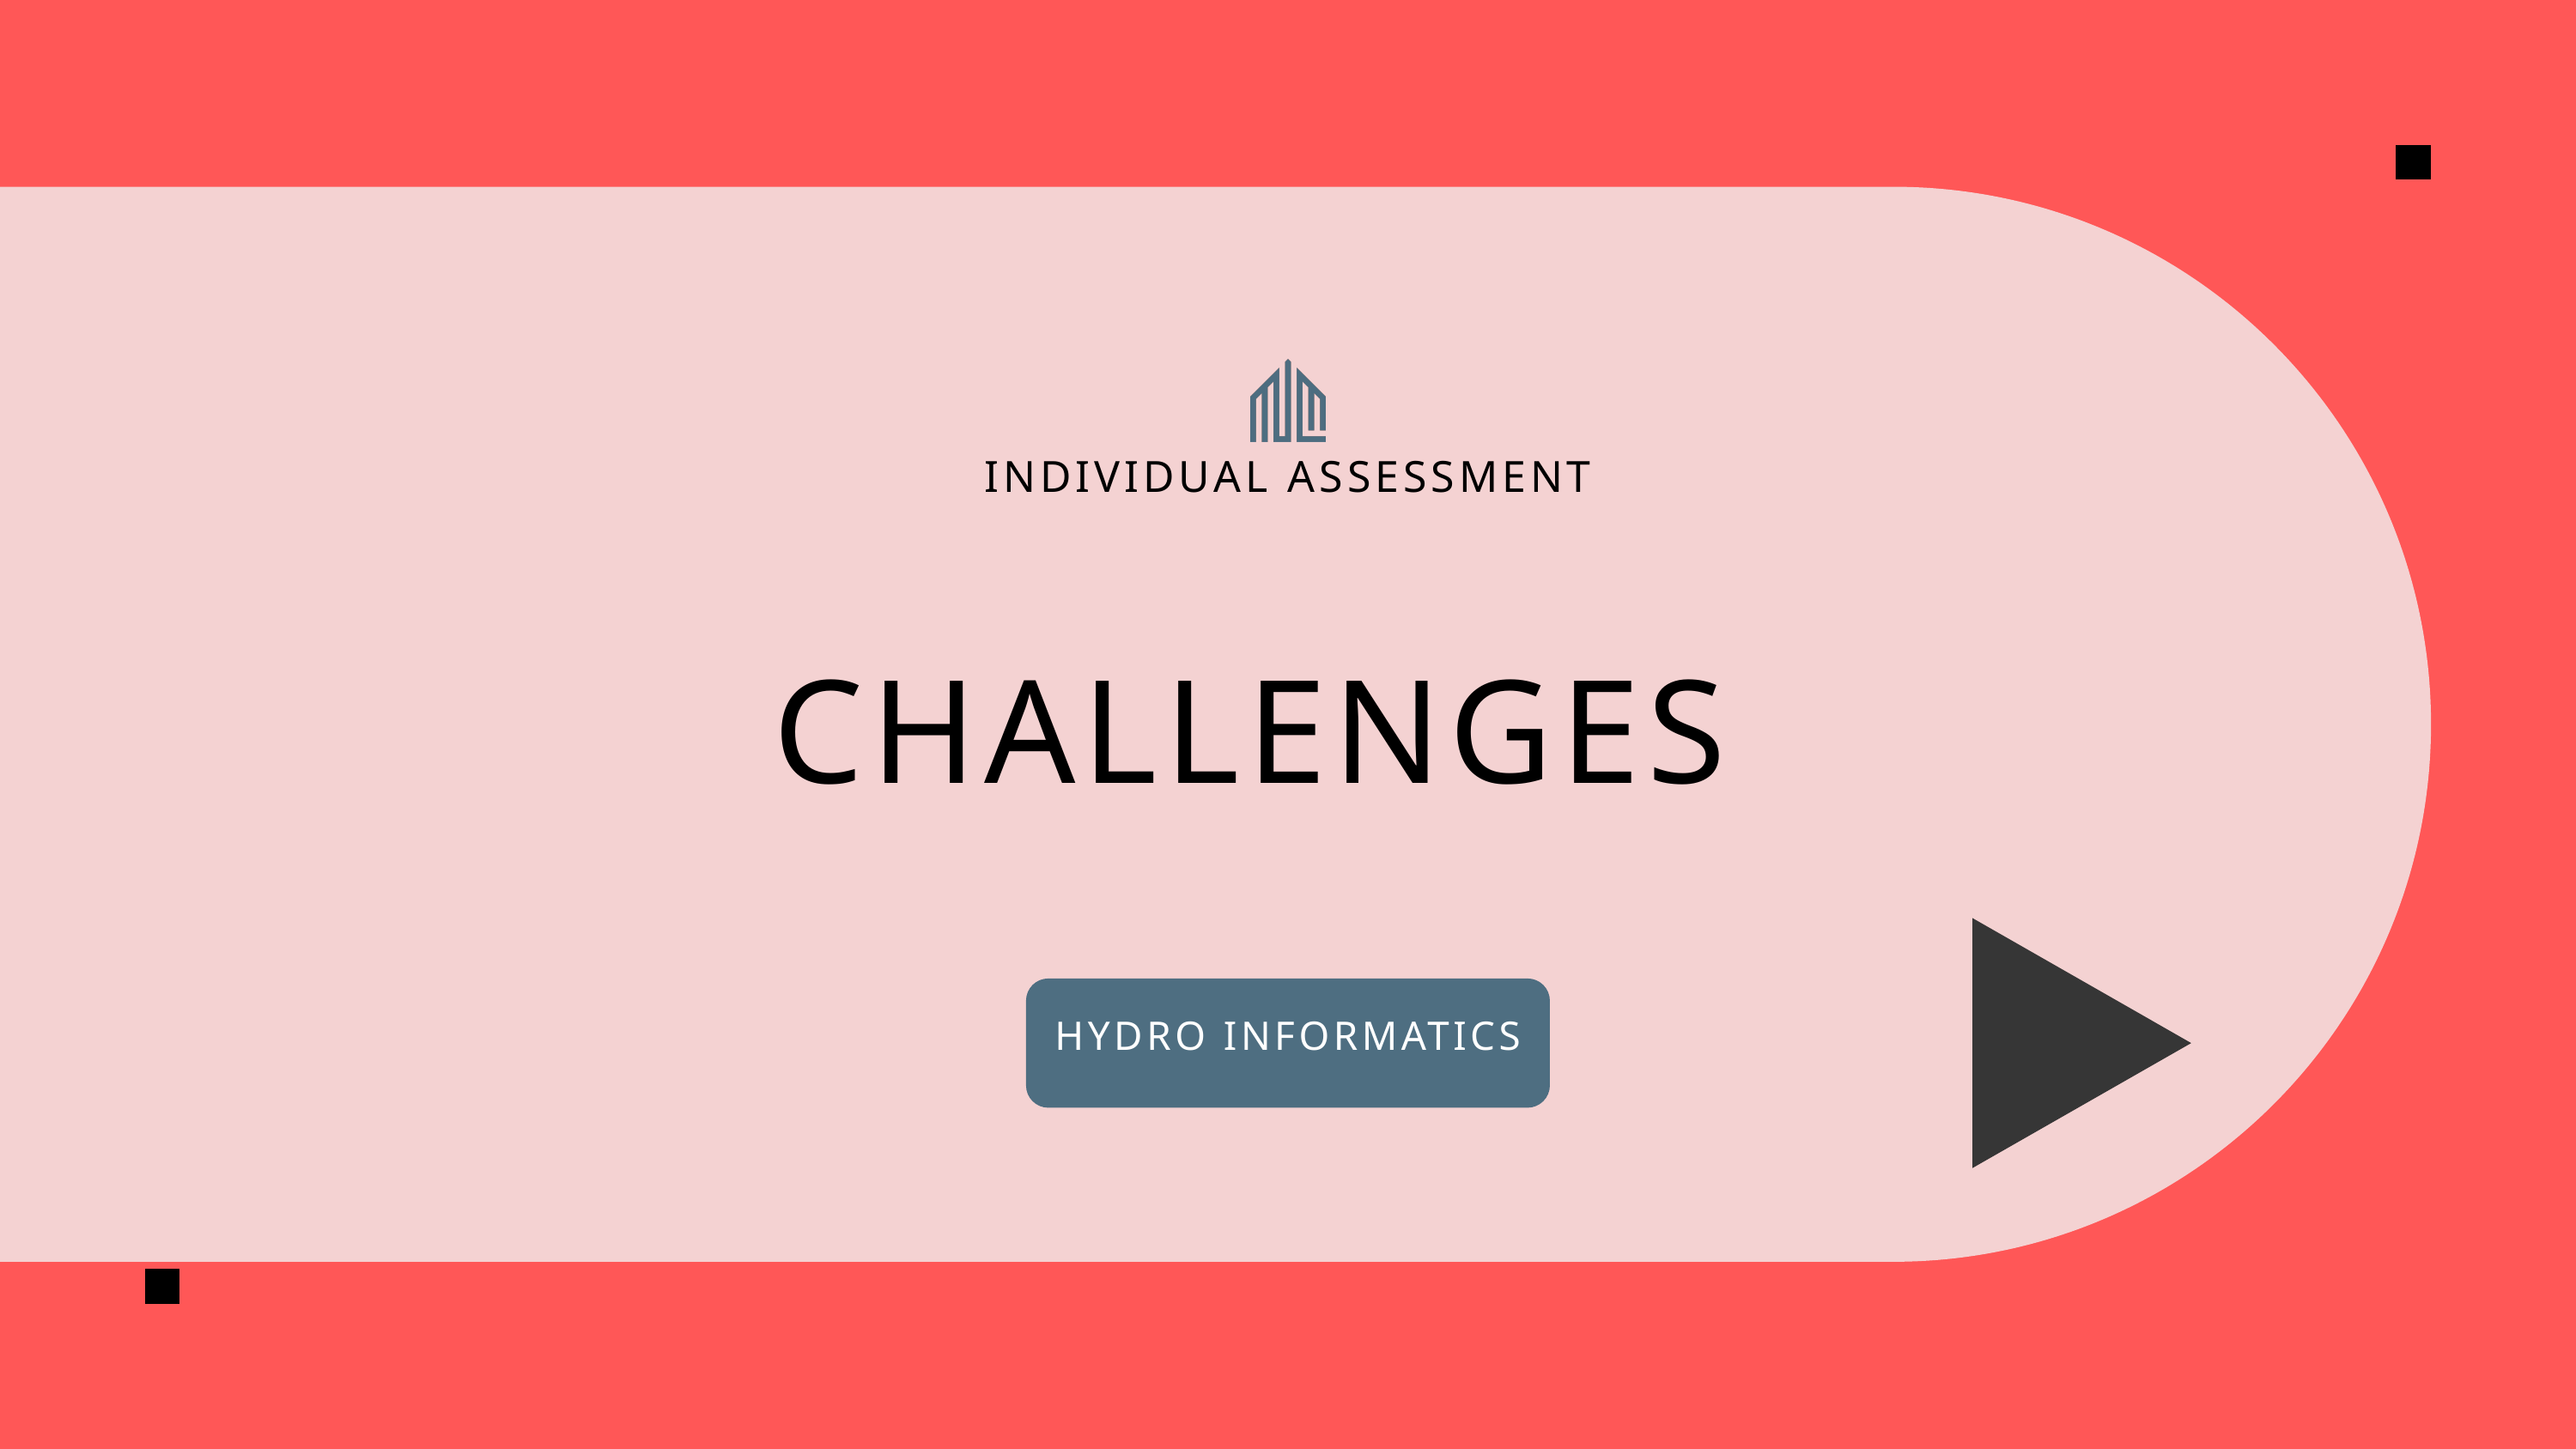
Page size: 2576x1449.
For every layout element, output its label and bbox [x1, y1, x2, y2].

text_box [0, 186, 2432, 1263]
text_box [1025, 978, 1551, 1108]
text_box [2396, 144, 2432, 180]
text_box [144, 1268, 180, 1304]
text_box [1956, 933, 2208, 1153]
